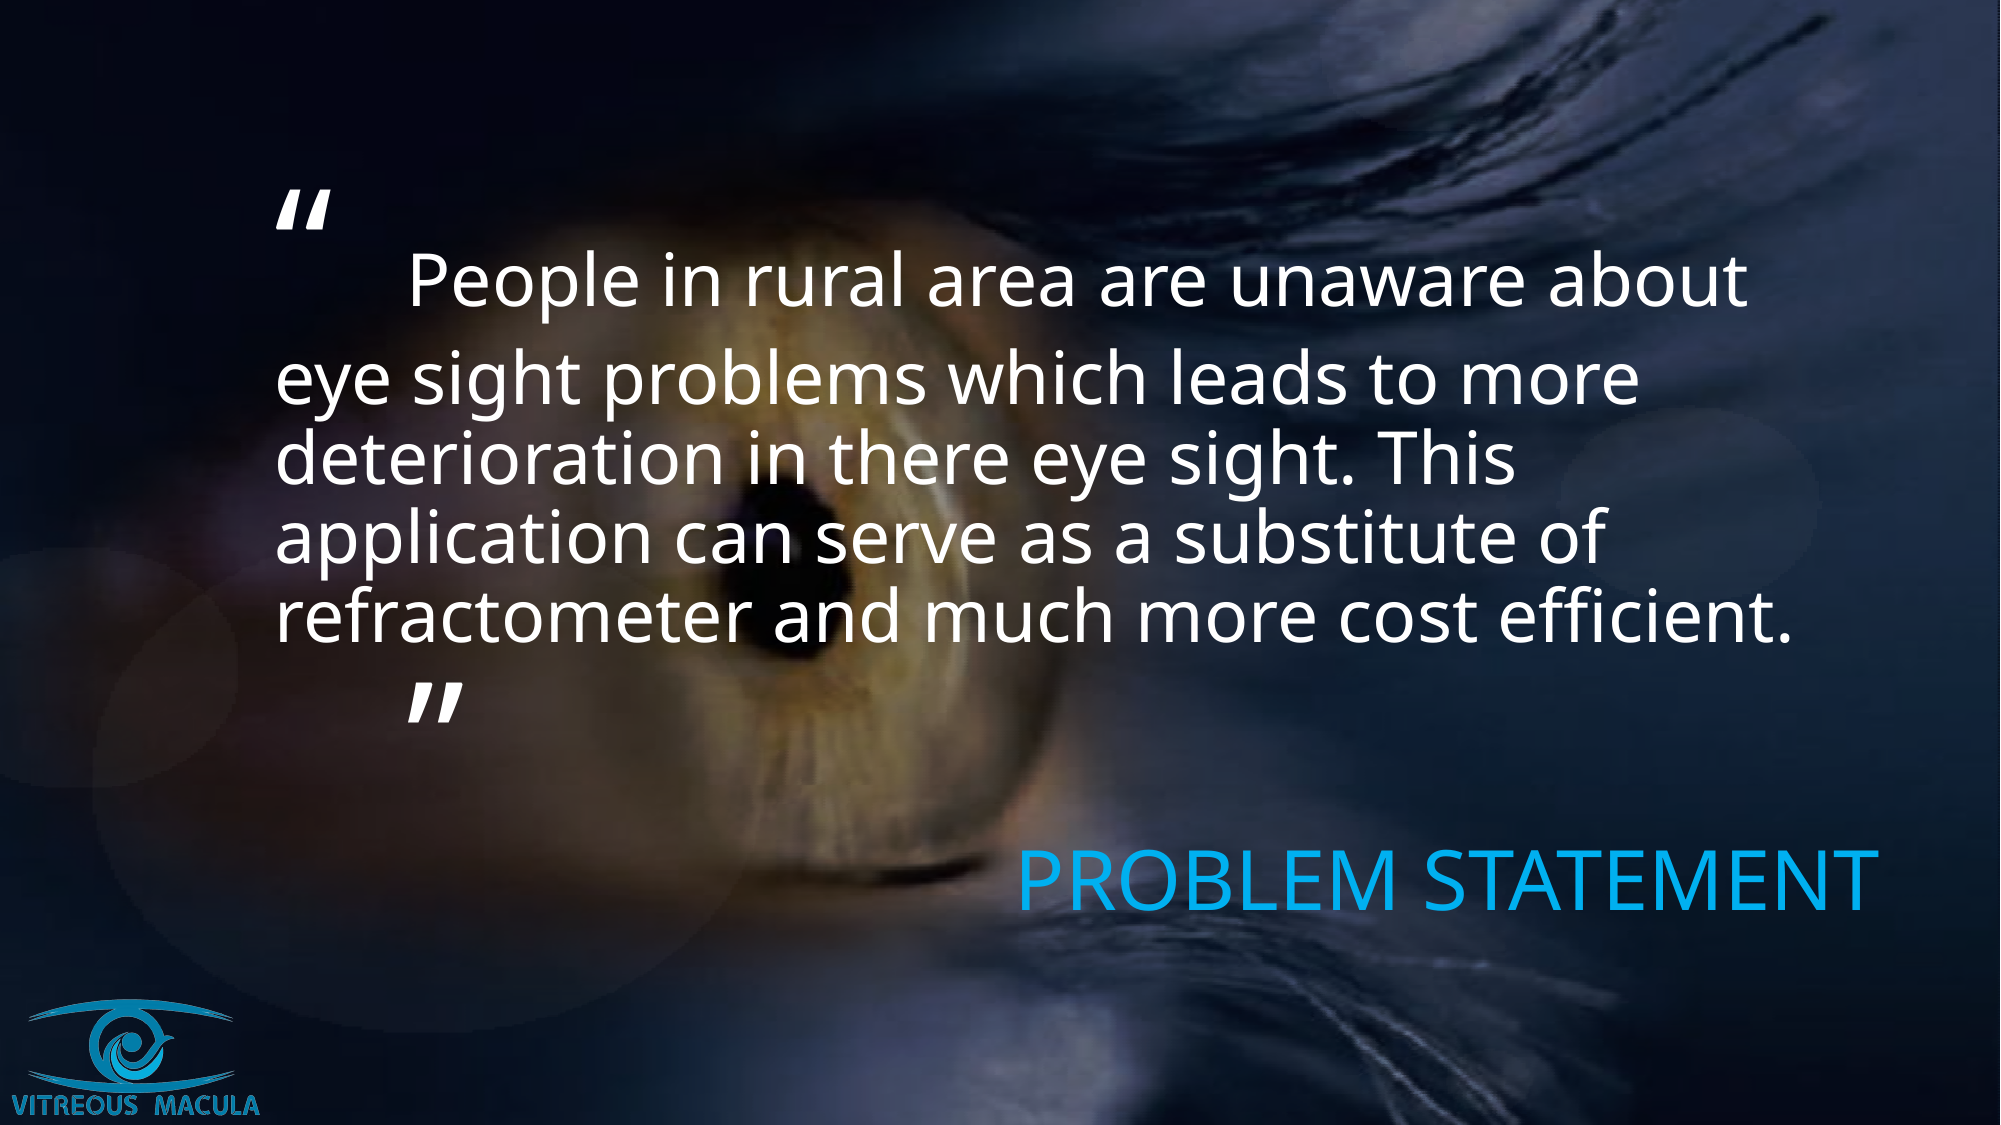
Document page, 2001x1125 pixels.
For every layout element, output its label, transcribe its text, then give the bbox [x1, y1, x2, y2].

picture [0, 976, 277, 1125]
title “ People in rural area are unaware about eye sight problems which leads to more deterioration in there eye sight. This application can serve as a substitute of refractometer and much more cost efficient. ” [259, 148, 1816, 842]
text_box [0, 0, 2000, 1125]
subtitle PROBLEM STATEMENT [999, 831, 1938, 1028]
